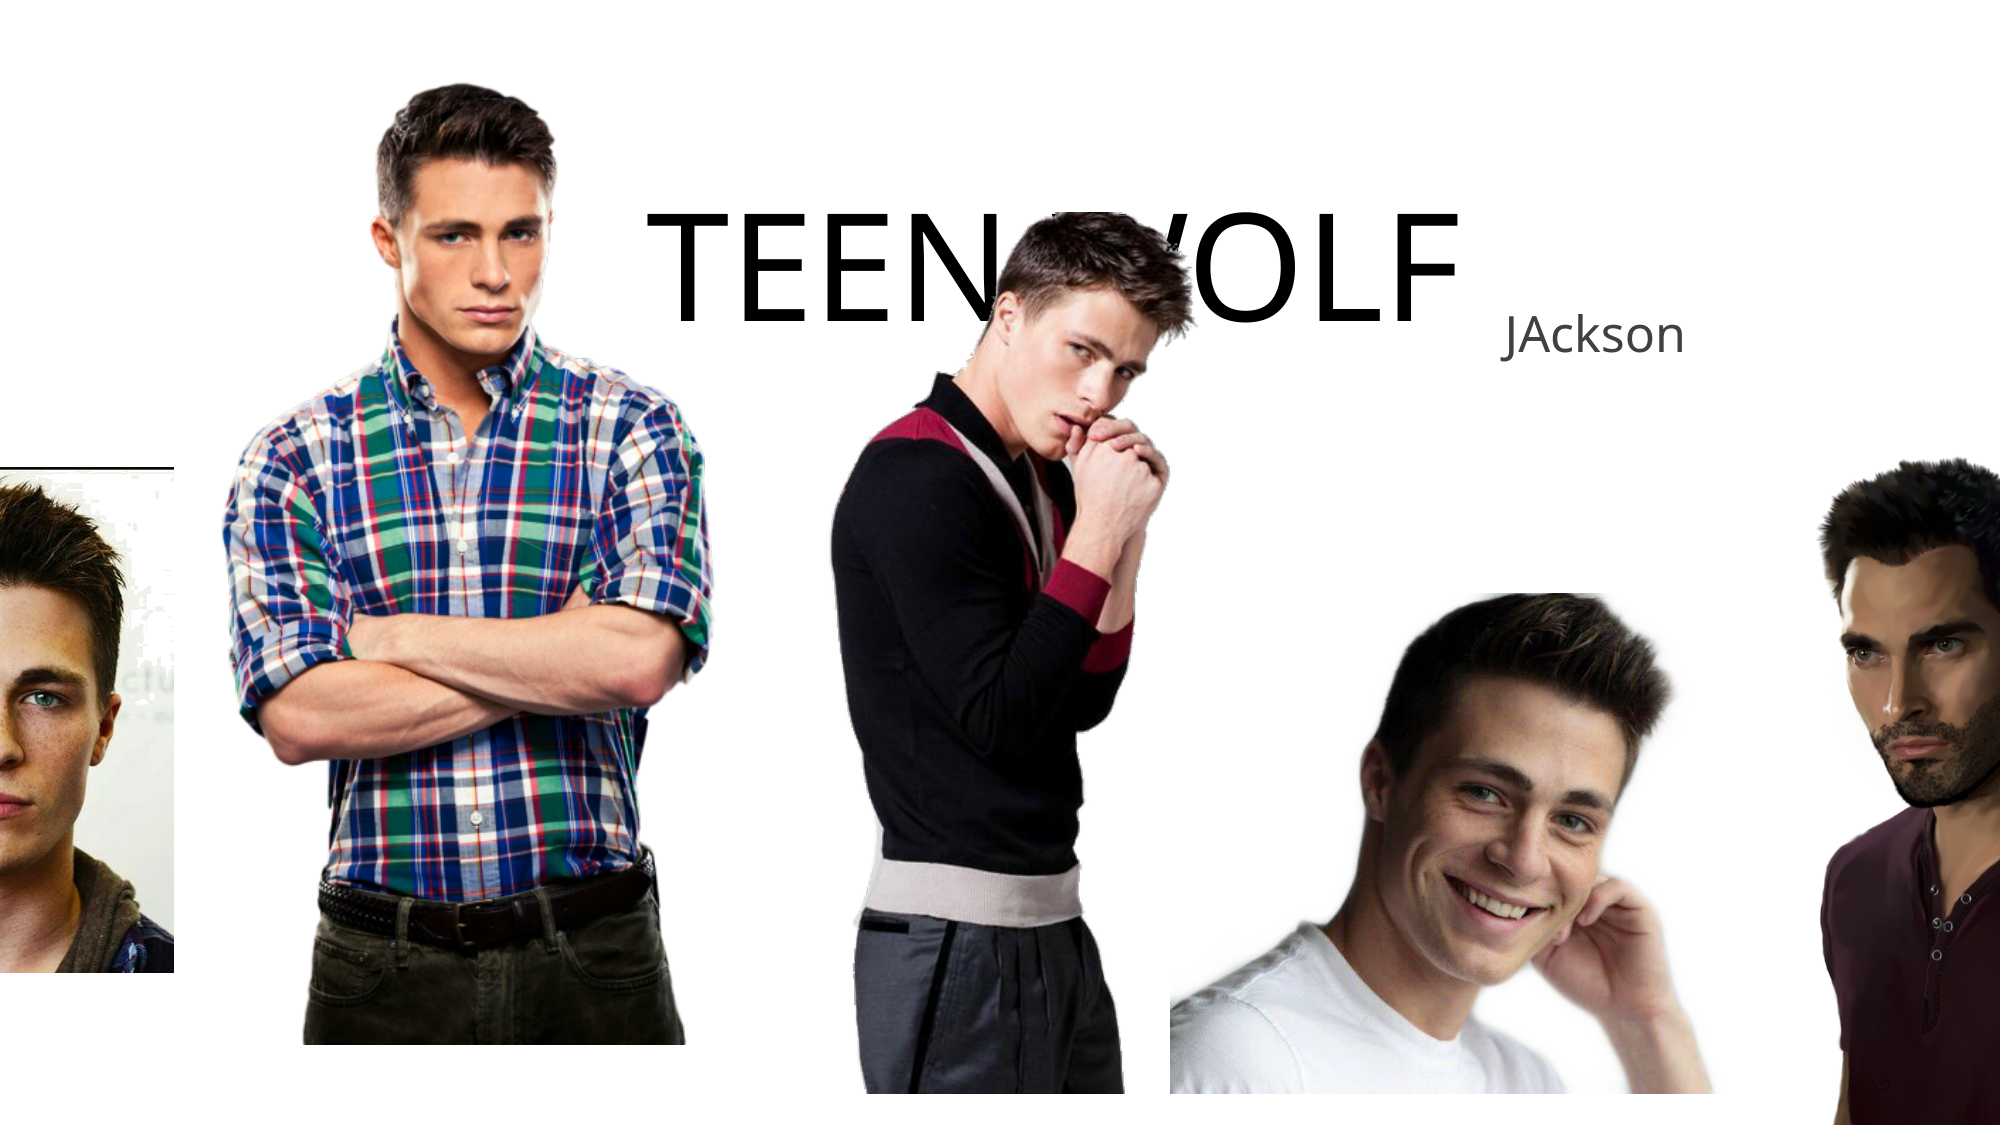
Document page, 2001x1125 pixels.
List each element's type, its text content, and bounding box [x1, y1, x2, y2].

picture [727, 212, 2000, 1125]
picture [0, 467, 174, 973]
subtitle JAckson [1364, 301, 1827, 381]
title TEEN WOLF [173, 71, 1975, 359]
picture [220, 80, 716, 1045]
